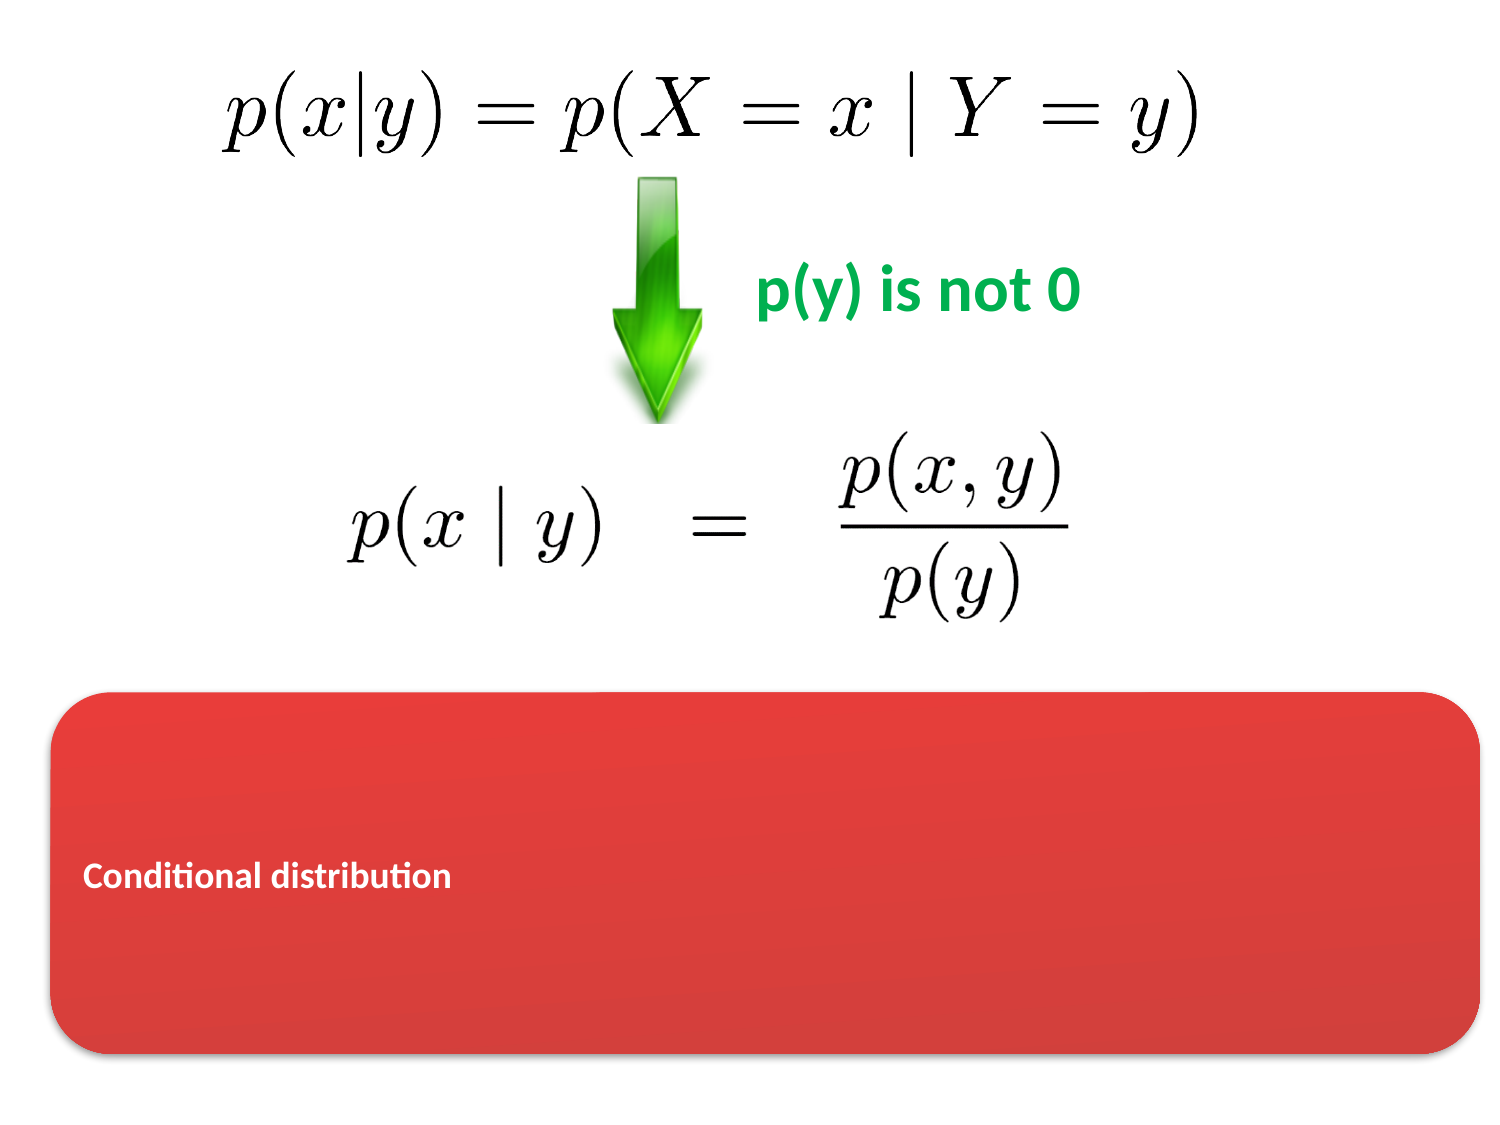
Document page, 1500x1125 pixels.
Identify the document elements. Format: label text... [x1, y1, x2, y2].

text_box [50, 691, 1481, 1055]
text_box p(y) is not 0 [741, 237, 1480, 333]
picture [221, 70, 1198, 157]
picture [335, 173, 1075, 628]
